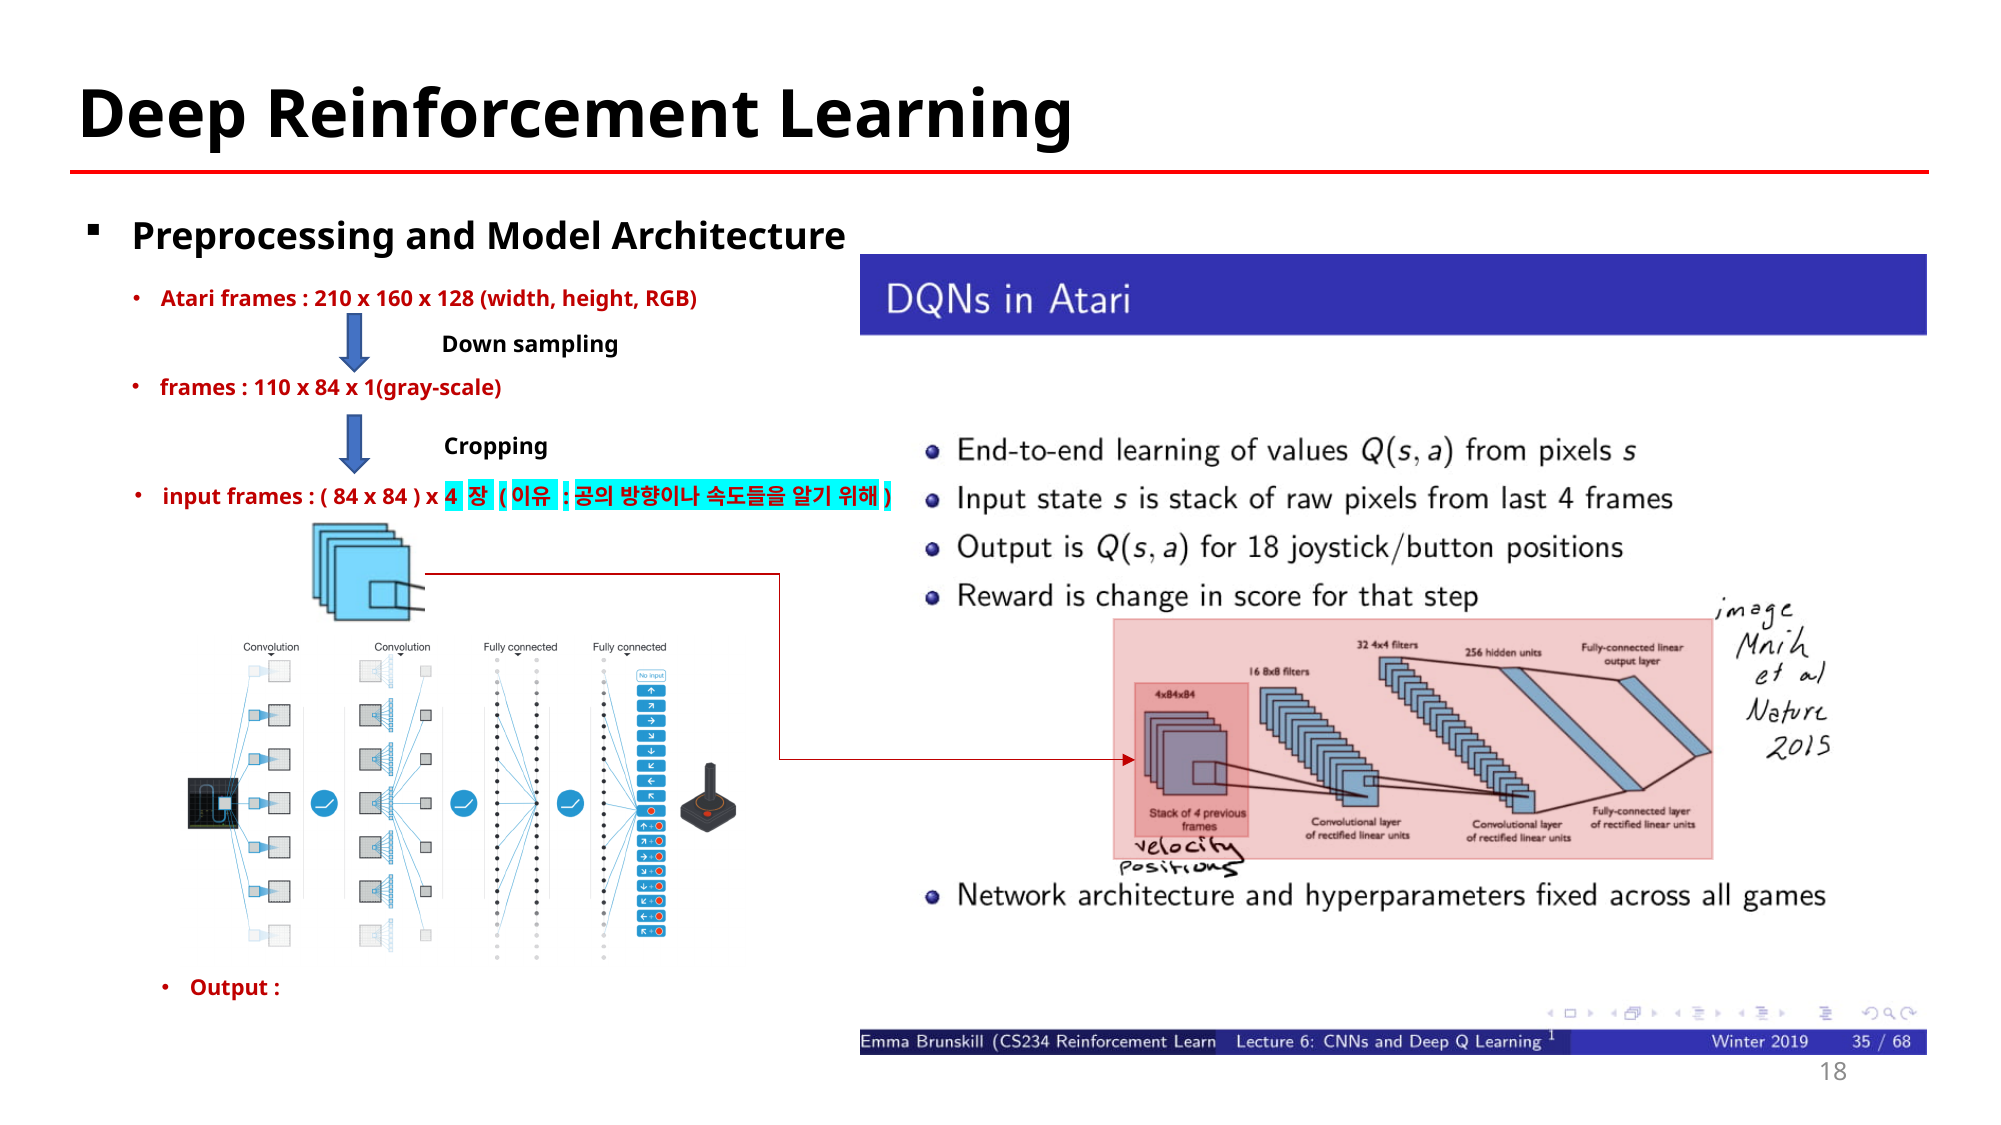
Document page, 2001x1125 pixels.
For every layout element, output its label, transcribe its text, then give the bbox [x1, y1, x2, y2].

text_box frames : 110 x 84 x 1(gray-scale) [117, 365, 517, 407]
slide_number 18 [1412, 1055, 1863, 1103]
picture [310, 522, 425, 626]
text_box Atari frames : 210 x 160 x 128 (width, height, RGB) [118, 277, 713, 319]
text_box Down sampling [426, 321, 634, 364]
text_box [338, 414, 371, 475]
text_box [338, 313, 371, 365]
text_box Cropping [429, 424, 570, 467]
picture [860, 254, 1927, 1055]
text_box input frames : ( 84 x 84 ) x 4 장 (이유 :공의 방향이나 속도들을 알기 위해) [119, 474, 860, 516]
picture [180, 635, 746, 967]
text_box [424, 574, 1136, 760]
text_box Deep Reinforcement Learning [62, 61, 1678, 171]
text_box Preprocessing and Model Architecture [69, 204, 1317, 265]
